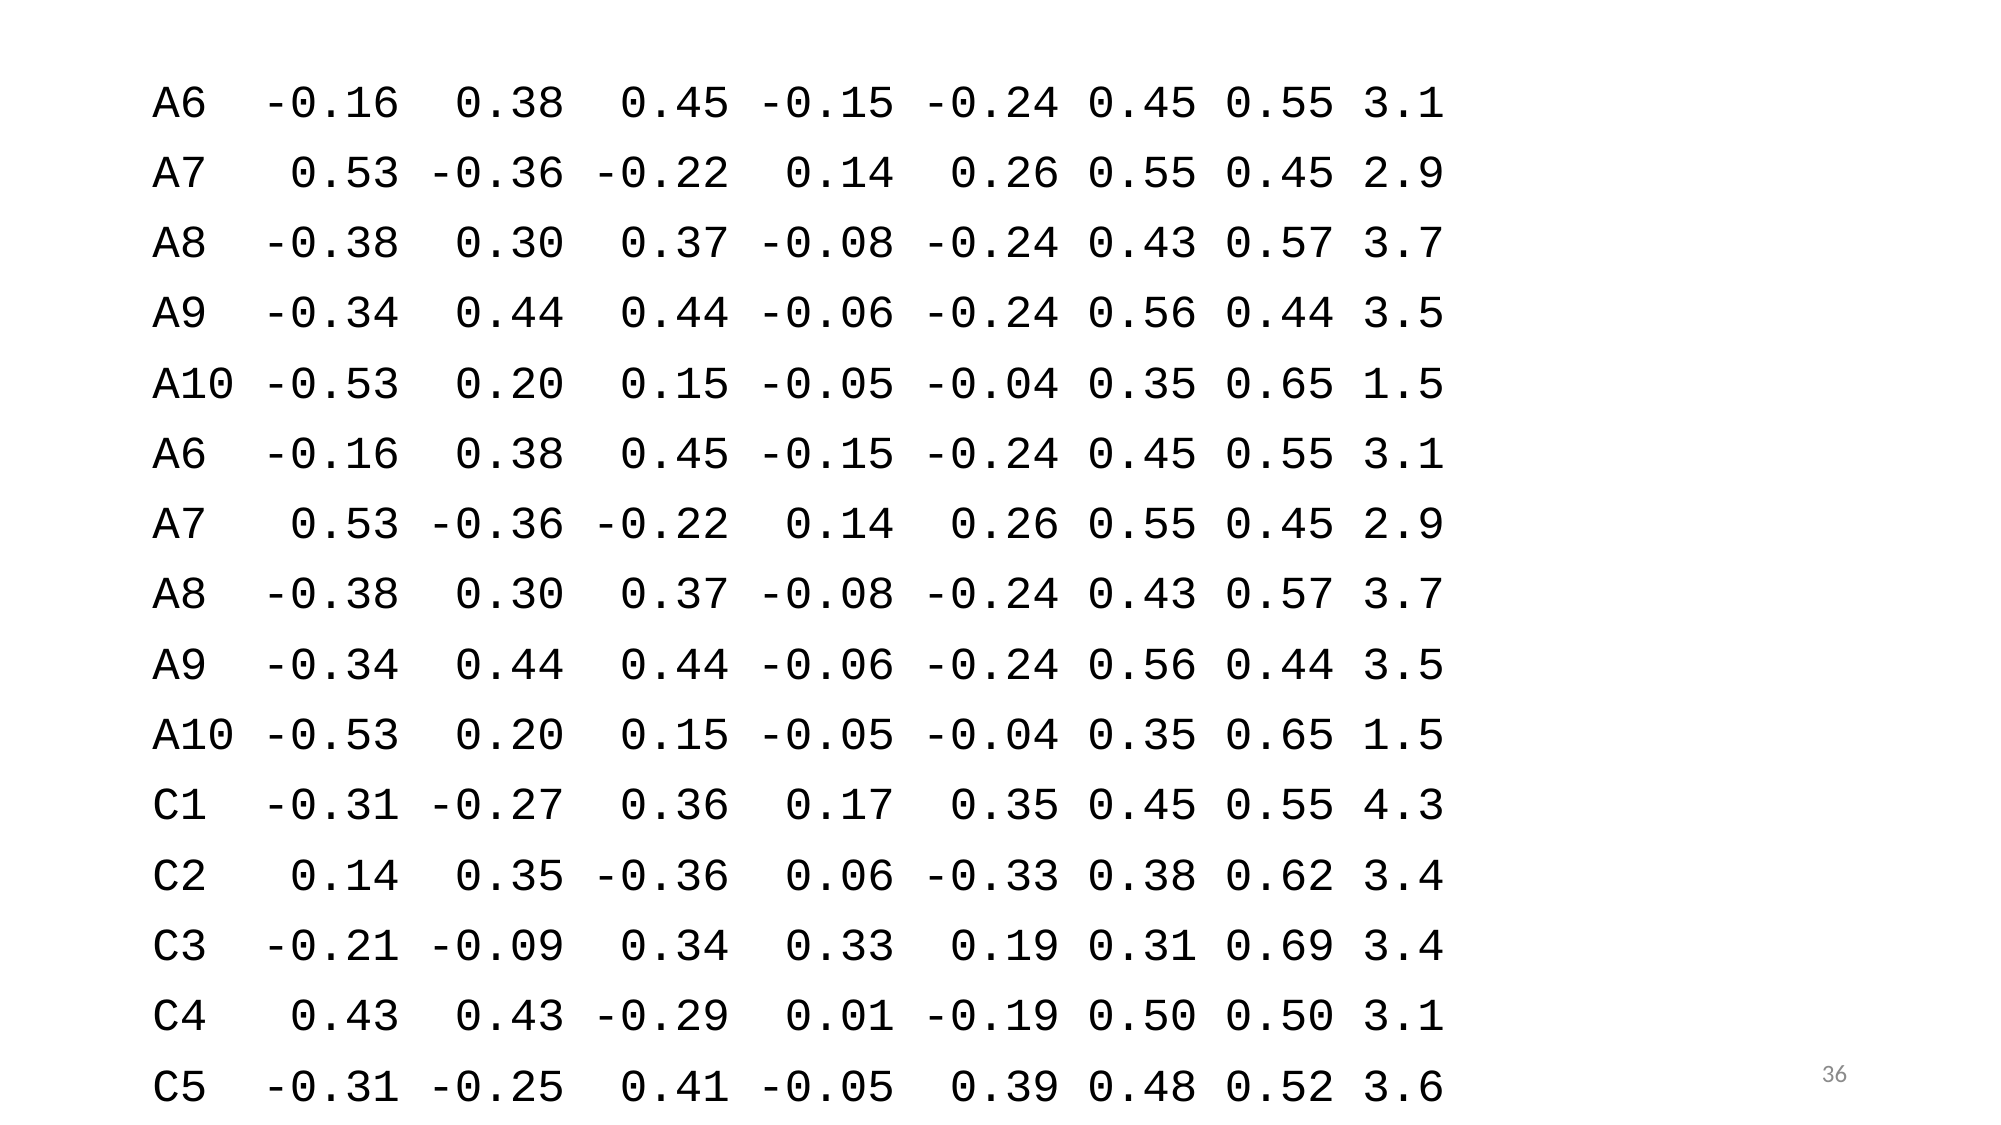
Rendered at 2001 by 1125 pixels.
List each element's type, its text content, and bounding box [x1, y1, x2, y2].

list A6 -0.16 0.38 0.45 -0.15 -0.24 0.45 0.55 3.1 A7 0.53 -0.36 -0.22 0.14 0.26 0.55 0.45 2.9 A8 -0.38 0.30 0.37 -0.08 -0.24 0.43 0.57 3.7 A9 -0.34 0.44 0.44 -0.06 -0.24 0.56 0.44 3.5 A10 -0.53 0.20 0.15 -0.05 -0.04 0.35 0.65 1.5 A6 -0.16 0.38 0.45 -0.15 -0.24 0.45 0.55 3.1 A7 0.53 -0.36 -0.22 0.14 0.26 0.55 0.45 2.9 A8 -0.38 0.30 0.37 -0.08 -0.24 0.43 0.57 3.7 A9 -0.34 0.44 0.44 -0.06 -0.24 0.56 0.44 3.5 A10 -0.53 0.20 0.15 -0.05 -0.04 0.35 0.65 1.5 C1 -0.31 -0.27 0.36 0.17 0.35 0.45 0.55 4.3 C2 0.14 0.35 -0.36 0.06 -0.33 0.38 0.62 3.4 C3 -0.21 -0.09 0.34 0.33 0.19 0.31 0.69 3.4 C4 0.43 0.43 -0.29 0.01 -0.19 0.50 0.50 3.1 C5 -0.31 -0.25 0.41 -0.05 0.39 0.48 0.52 3.6 [137, 70, 1863, 1075]
slide_number 36 [1412, 1042, 1863, 1103]
